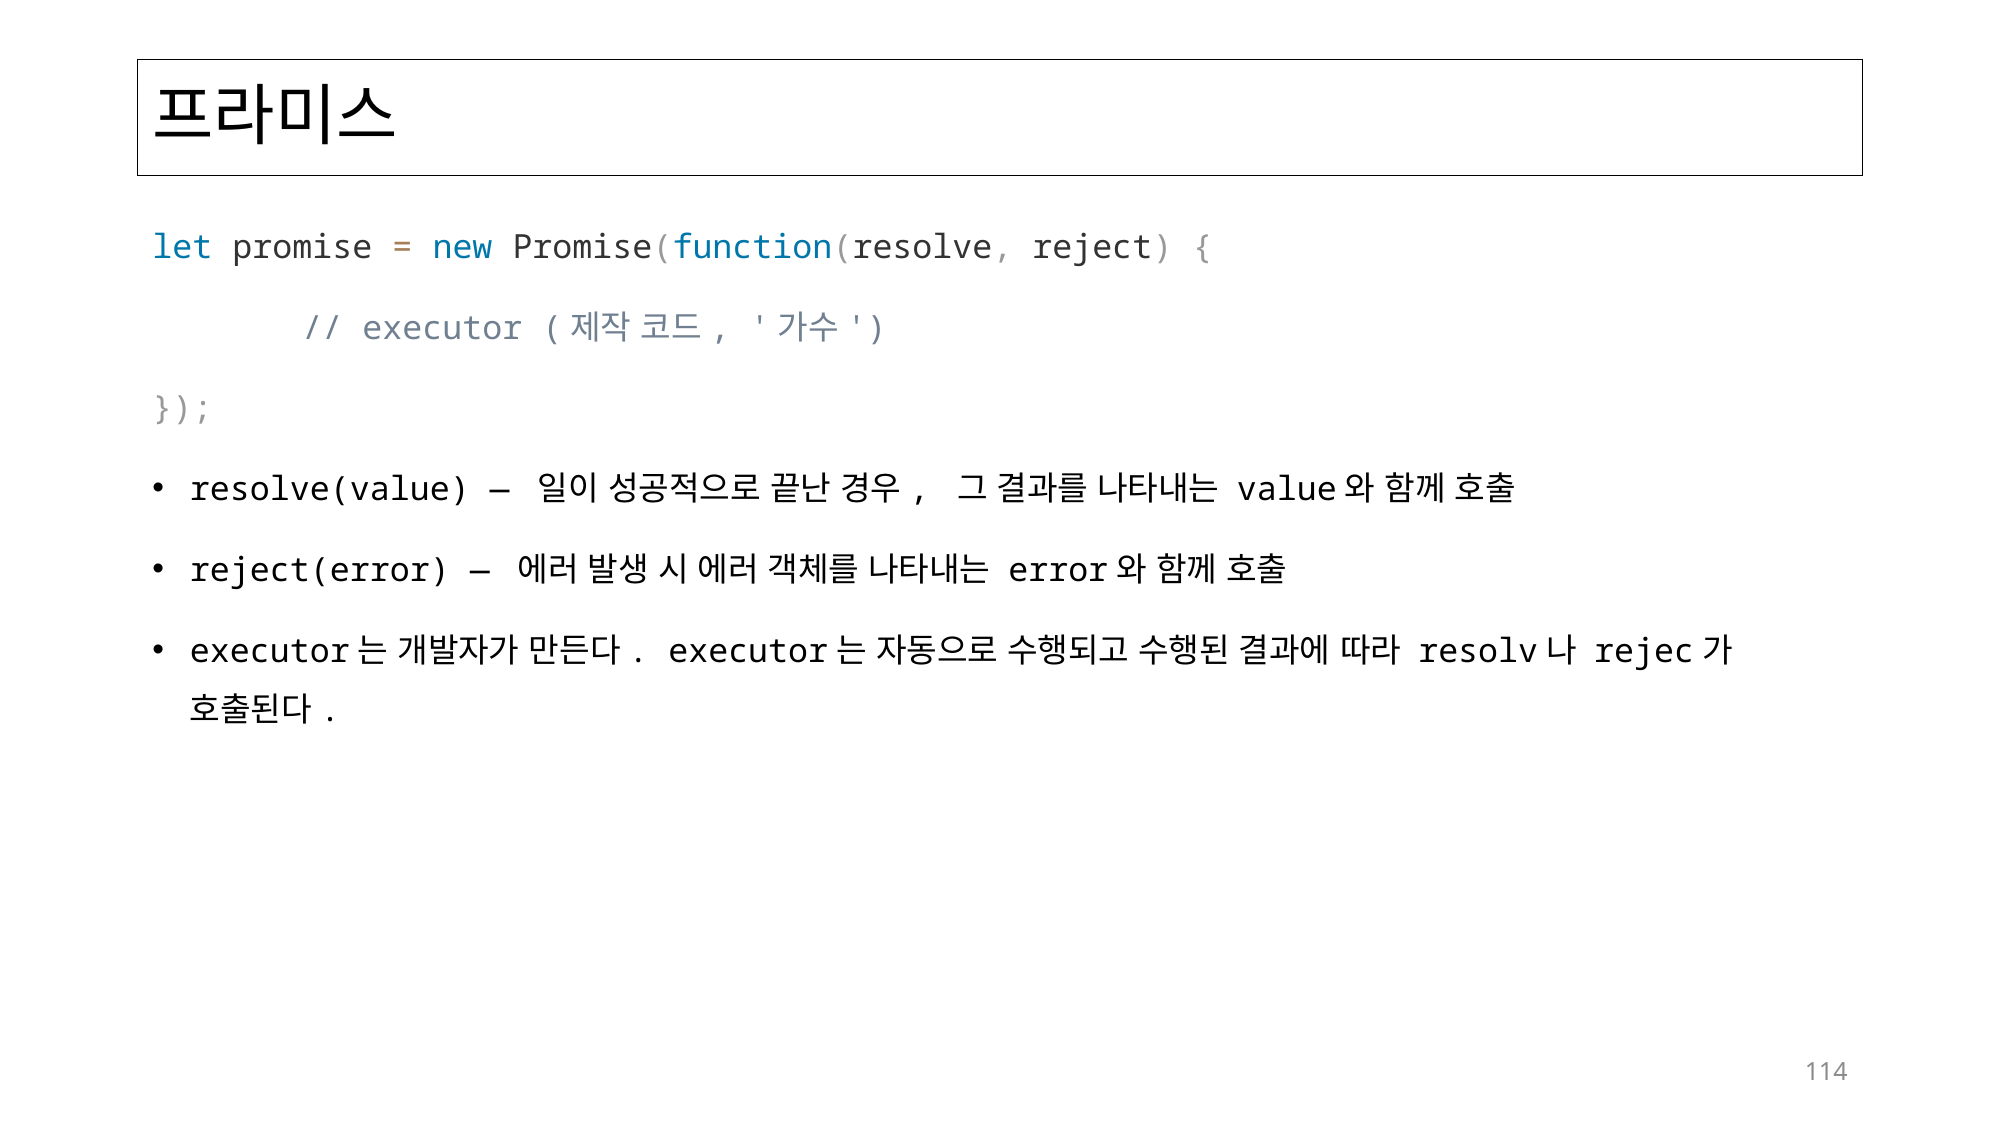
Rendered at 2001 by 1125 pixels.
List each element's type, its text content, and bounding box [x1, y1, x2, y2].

title 프라미스 [137, 59, 1863, 176]
list let promise = new Promise(function(resolve, reject) { // executor (제작 코드, '가수') }); resolve(value) — 일이 성공적으로 끝난 경우, 그 결과를 나타내는 value와 함께 호출 reject(error) — 에러 발생 시 에러 객체를 나타내는 error와 함께 호출 executor는 개발자가 만든다. executor는 자동으로 수행되고 수행된 결과에 따라 resolv나 rejec가 호출된다. [137, 197, 1863, 1014]
slide_number 114 [1412, 1042, 1863, 1103]
